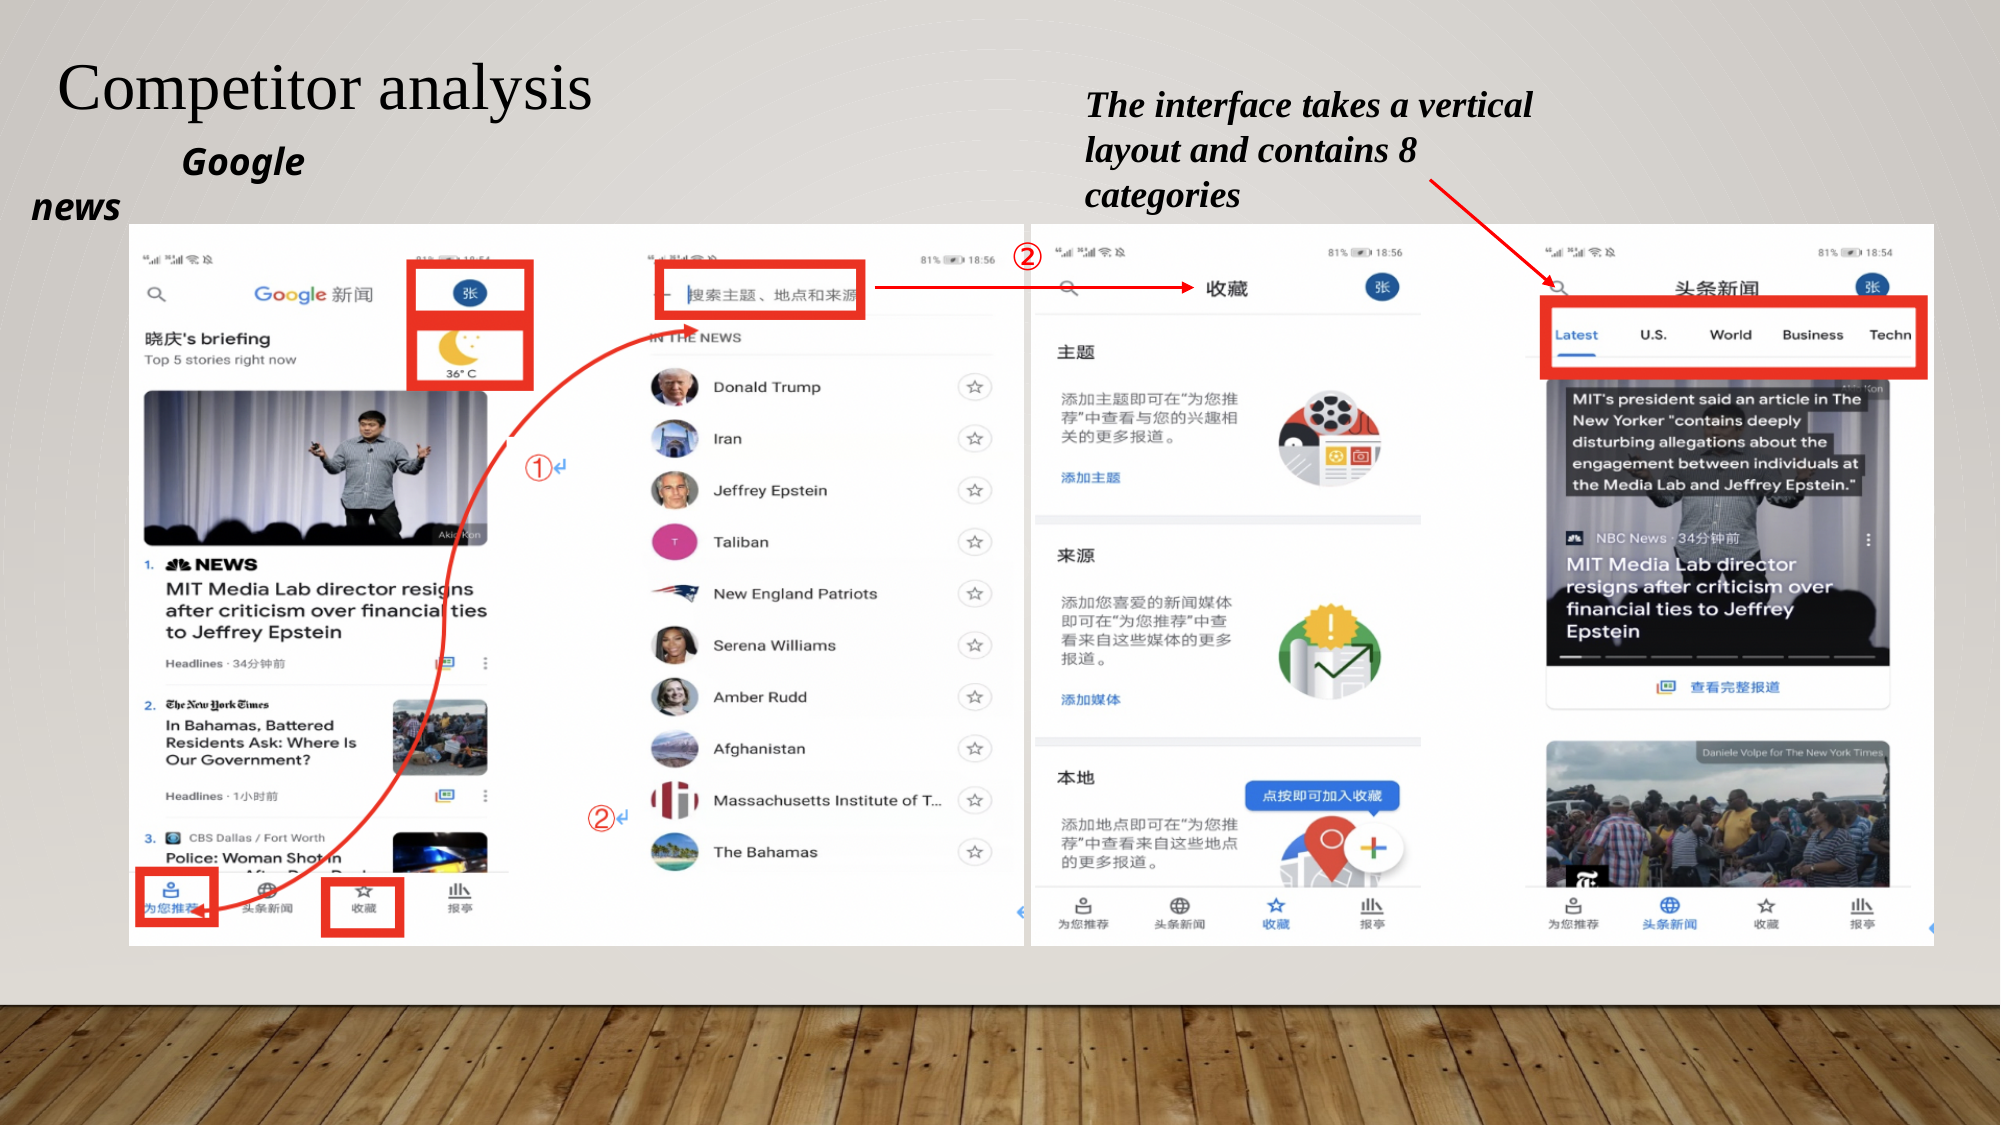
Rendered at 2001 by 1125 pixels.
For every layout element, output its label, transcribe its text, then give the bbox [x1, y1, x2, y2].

text_box Google news [16, 130, 350, 236]
picture [1031, 224, 1935, 946]
text_box Competitor analysis [42, 35, 875, 130]
picture [0, 1005, 2000, 1125]
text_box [1429, 179, 1556, 288]
text_box The interface takes a vertical layout and contains 8 categories [1070, 72, 1582, 223]
text_box ② [1024, 225, 1031, 286]
picture [129, 224, 1024, 946]
